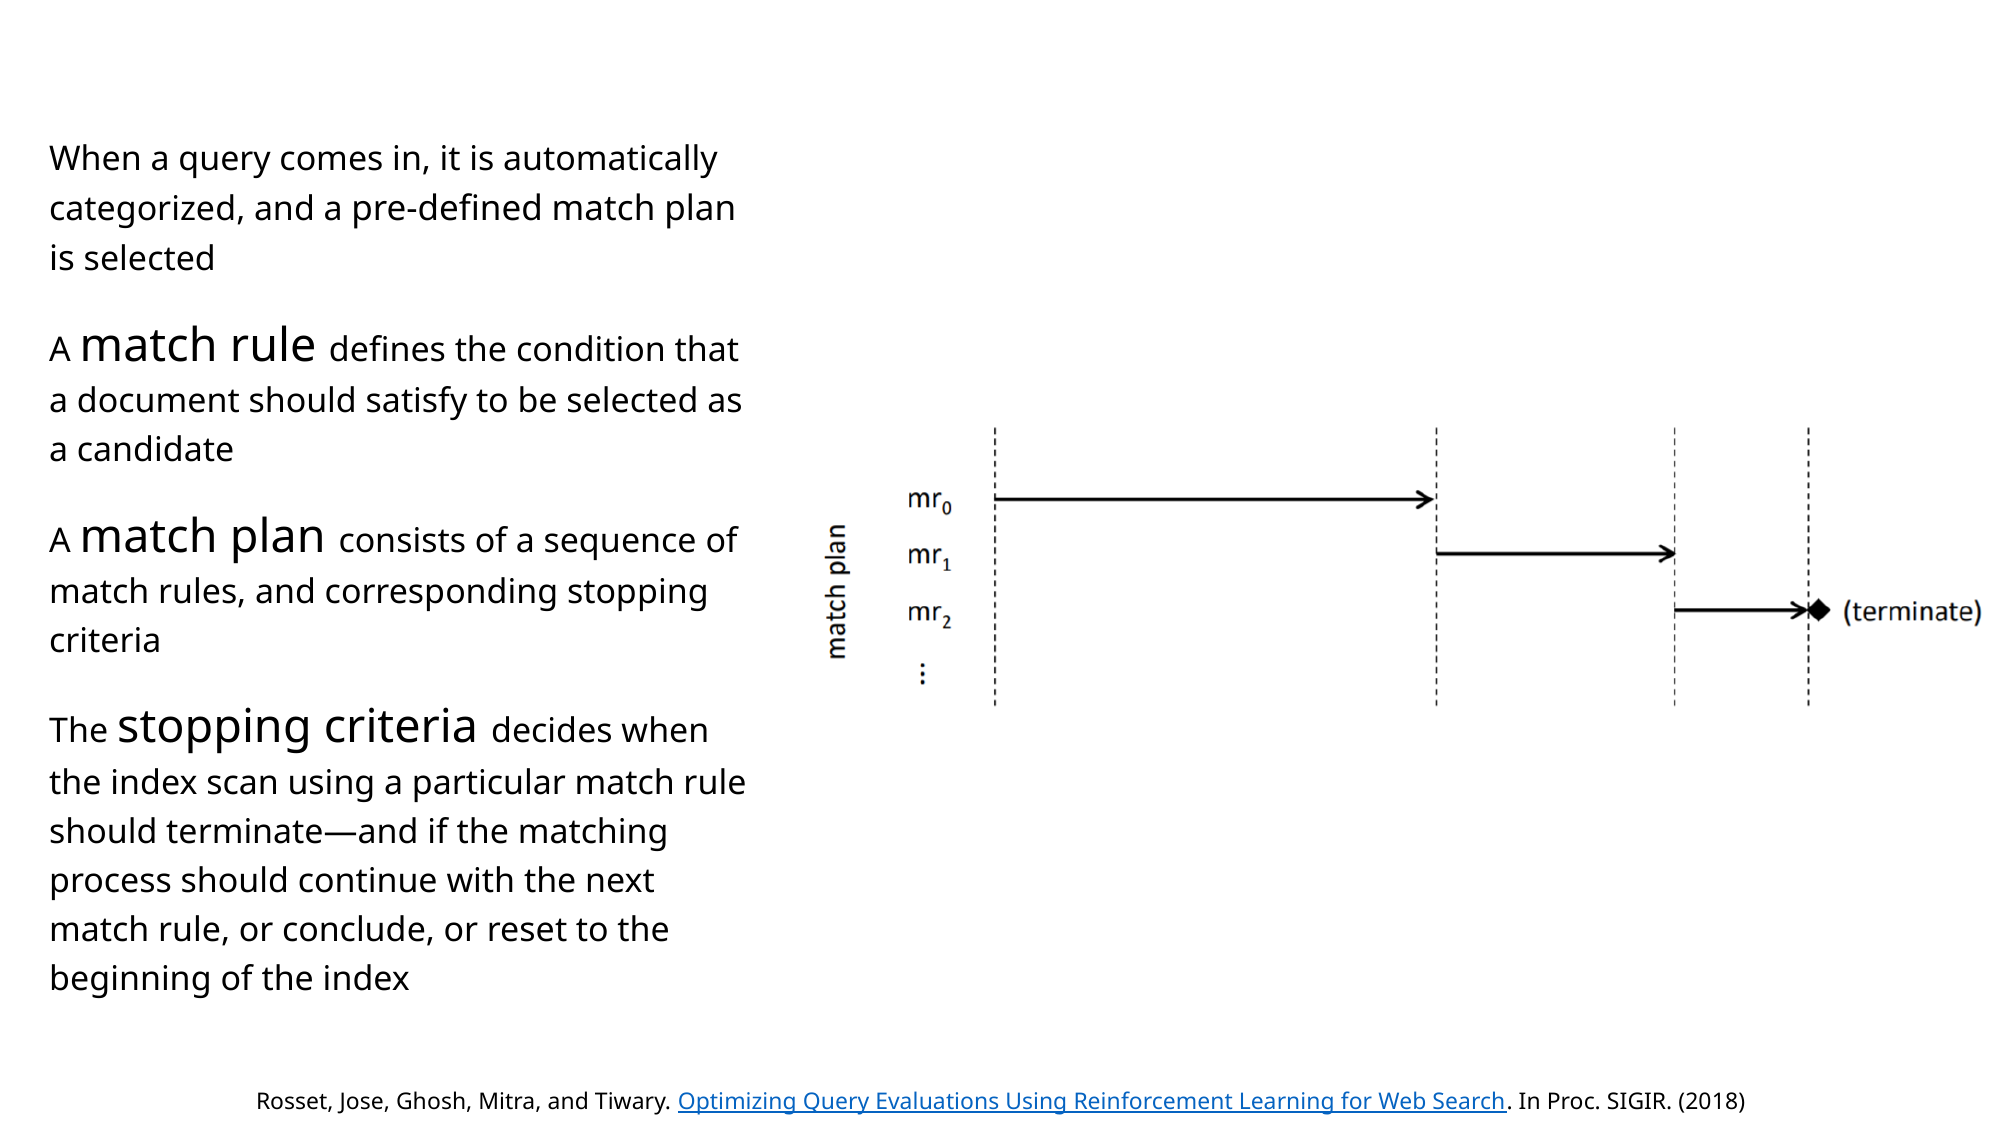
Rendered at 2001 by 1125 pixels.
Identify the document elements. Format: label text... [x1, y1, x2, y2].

picture [766, 410, 2000, 715]
text_box Rosset, Jose, Ghosh, Mitra, and Tiwary. Optimizing Query Evaluations Using Reinforcement Learning for Web Search. In Proc. SIGIR. (2018) [0, 1078, 2000, 1125]
text_box When a query comes in, it is automatically categorized, and a pre-defined match plan is selected A match rule defines the condition that a document should satisfy to be selected as a candidate A match plan consists of a sequence of match rules, and corresponding stopping criteria The stopping criteria decides when the index scan using a particular match rule should terminate—and if the matching process should continue with the next match rule, or conclude, or reset to the beginning of the index [34, 115, 767, 1010]
